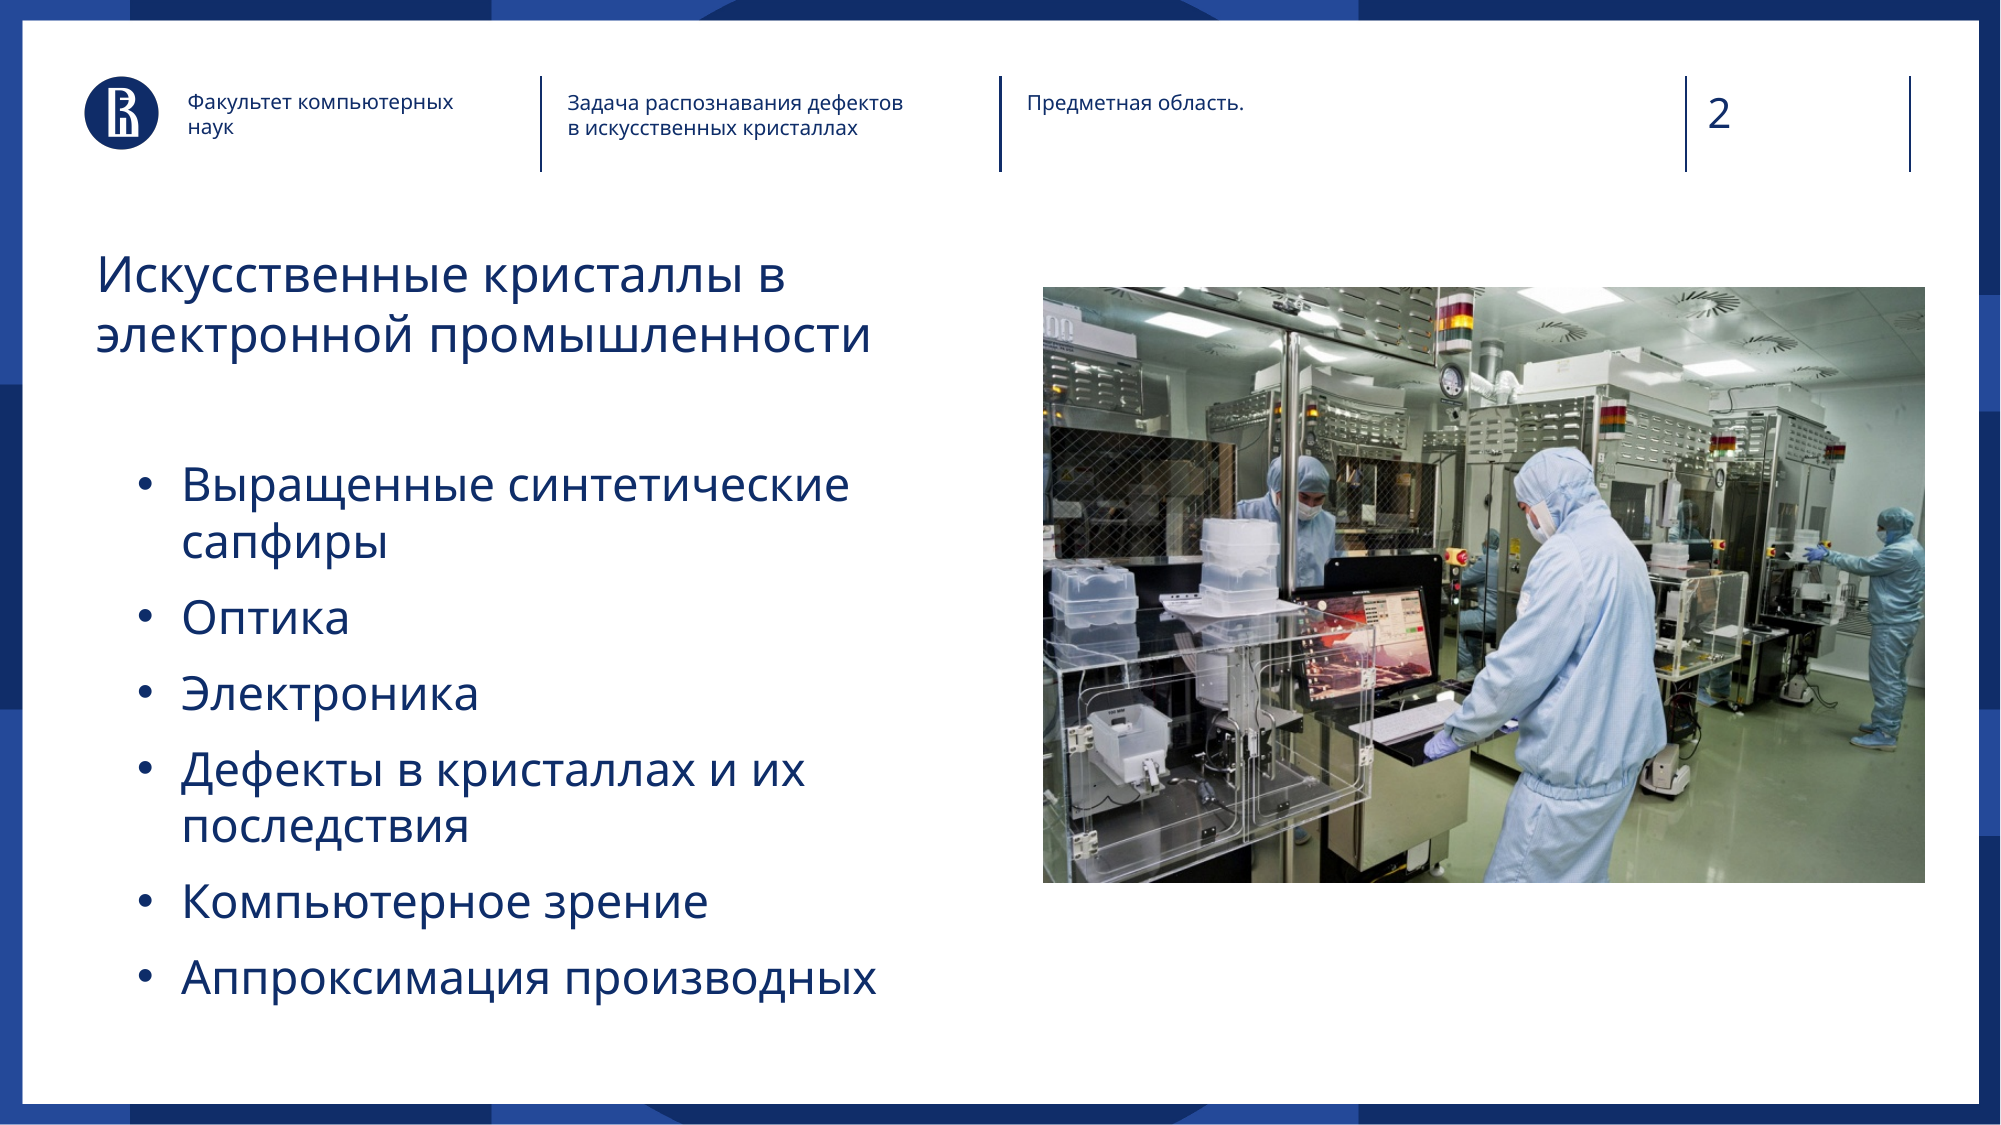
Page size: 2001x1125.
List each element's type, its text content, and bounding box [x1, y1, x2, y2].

list Выращенные синтетические сапфиры Оптика Электроника Дефекты в кристаллах и их последствия Компьютерное зрение Аппроксимация производных [137, 454, 998, 1012]
list Факультет компьютерных наук [187, 88, 500, 157]
list Предметная область. [1026, 90, 1367, 157]
title Искусственные кристаллы в электронной промышленности [96, 242, 957, 370]
list Задача распознавания дефектов в искусственных кристаллах [567, 90, 907, 157]
picture [0, 0, 2001, 1125]
